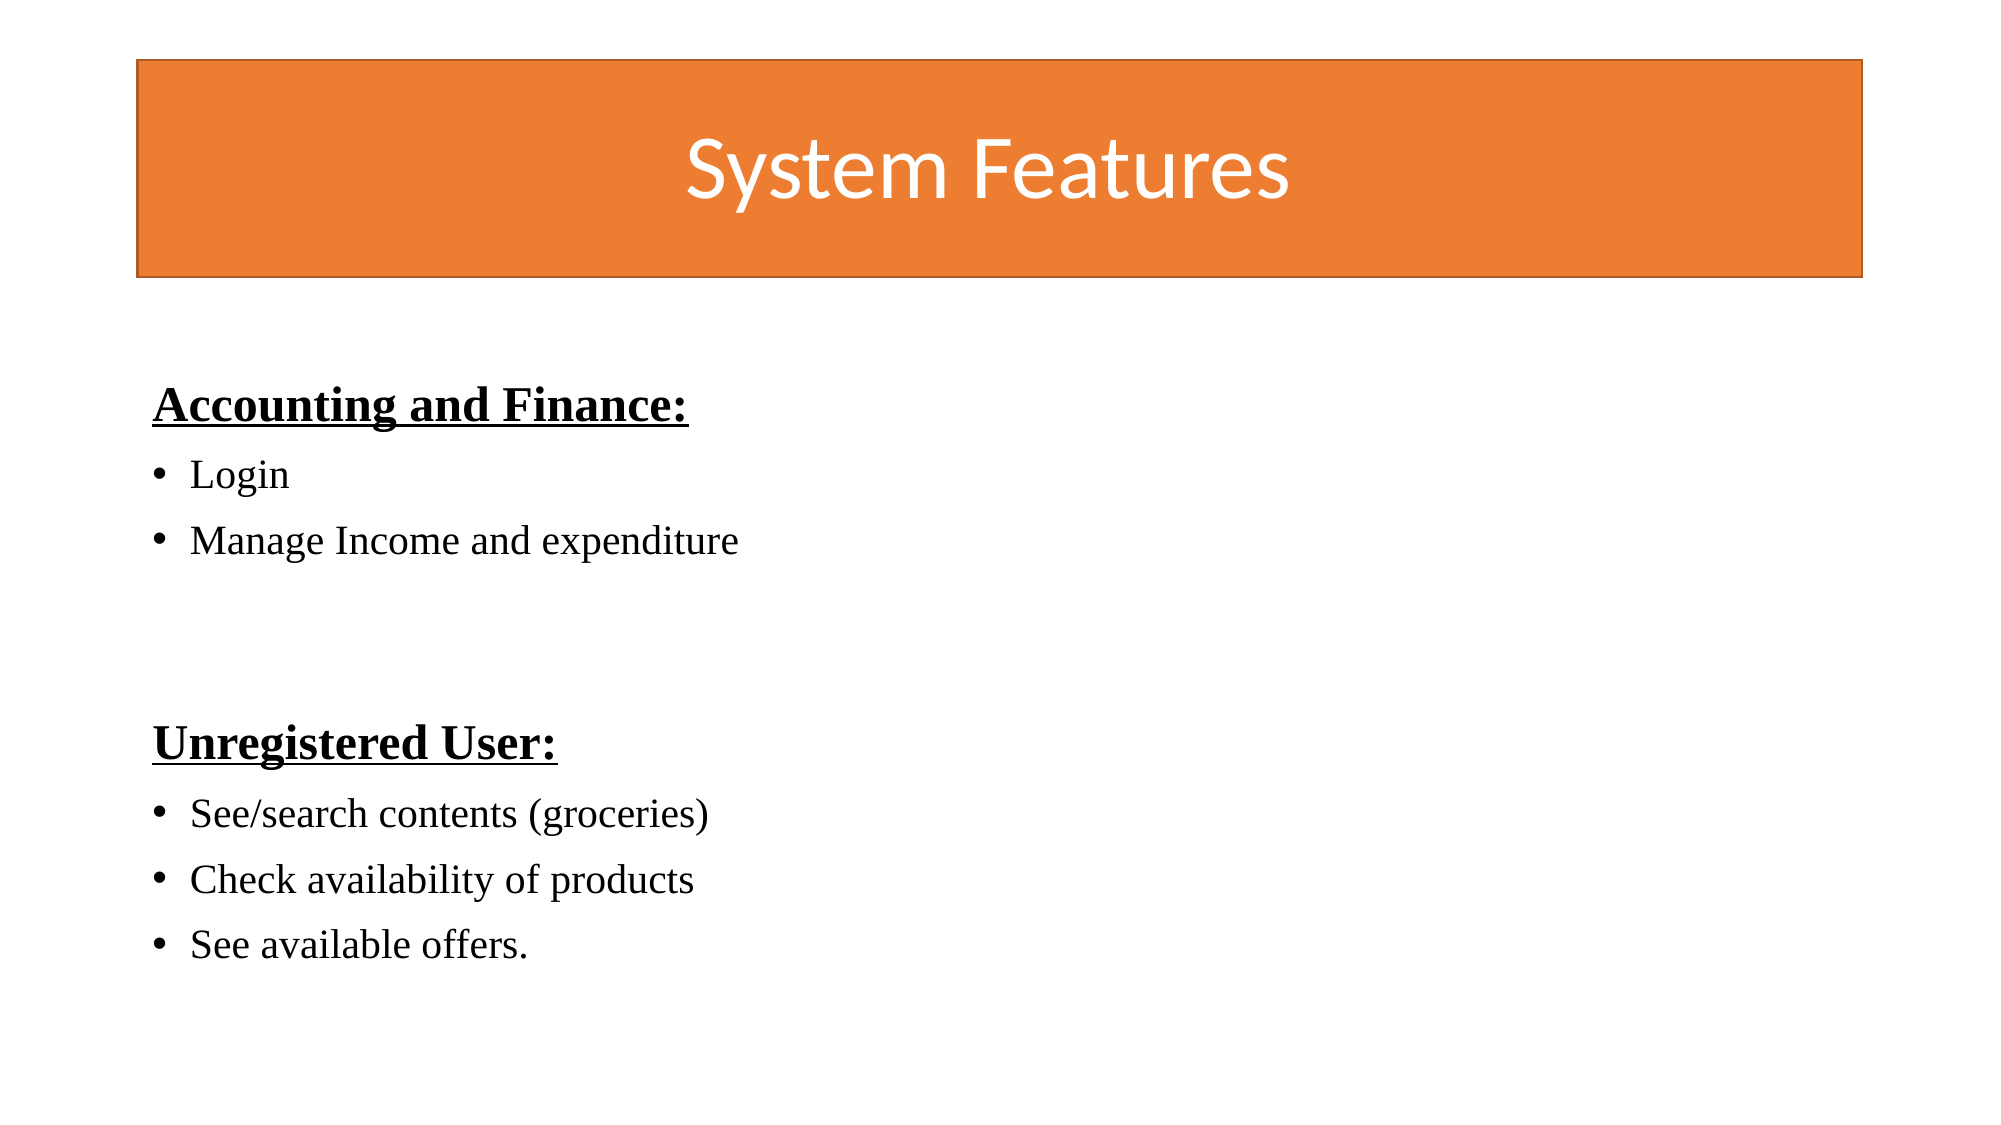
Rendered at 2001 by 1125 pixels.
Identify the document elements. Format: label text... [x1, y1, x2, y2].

list Accounting and Finance: Login Manage Income and expenditure Unregistered User: See/search contents (groceries) Check availability of products See available offers. [137, 299, 1863, 1014]
title System Features [136, 59, 1863, 278]
